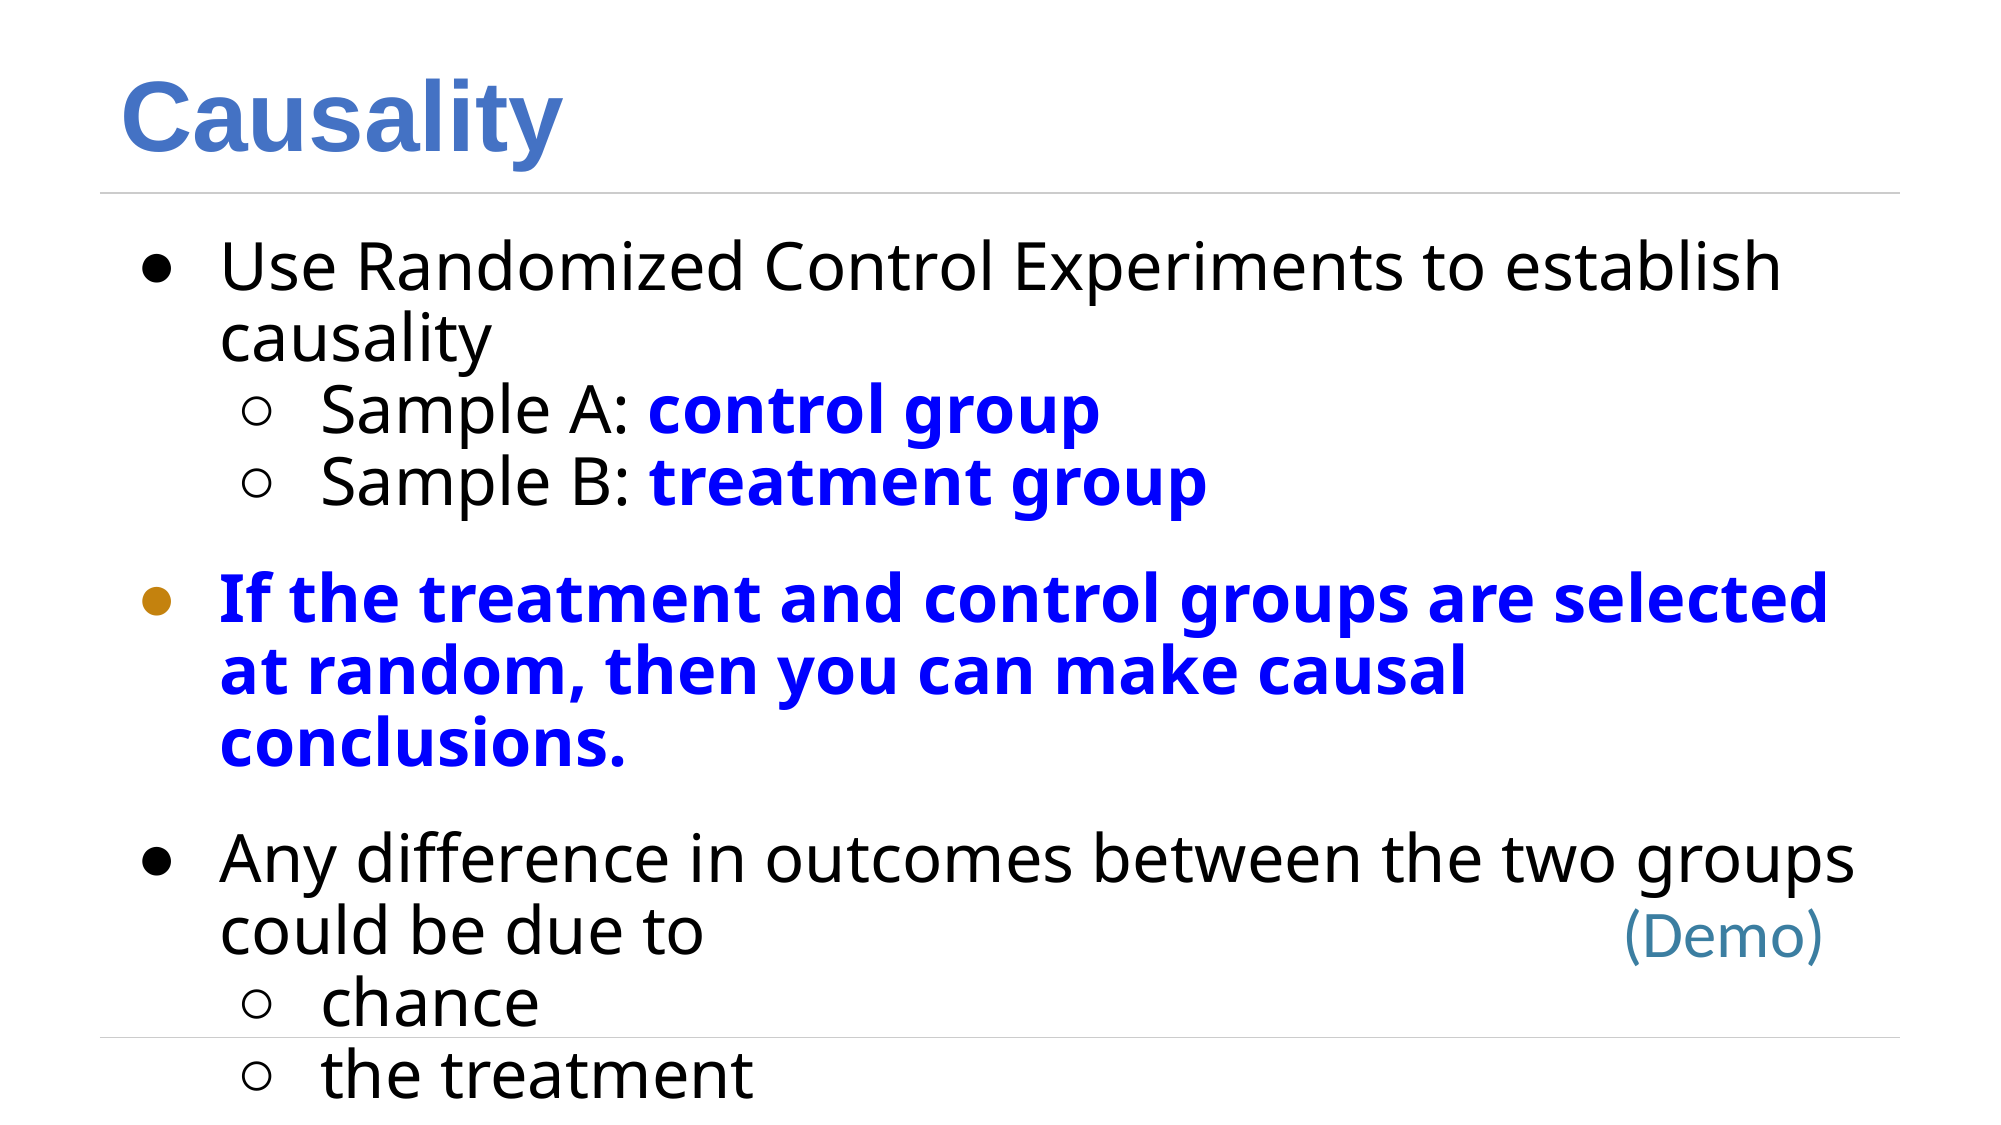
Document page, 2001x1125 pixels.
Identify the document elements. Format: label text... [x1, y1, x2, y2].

list Use Randomized Control Experiments to establish causality Sample A: control group Sample B: treatment group If the treatment and control groups are selected at random, then you can make causal conclusions. Any difference in outcomes between the two groups could be due to chance the treatment [99, 212, 1900, 1005]
text_box (Demo) [1602, 870, 1888, 1000]
title Causality [99, 45, 1567, 193]
